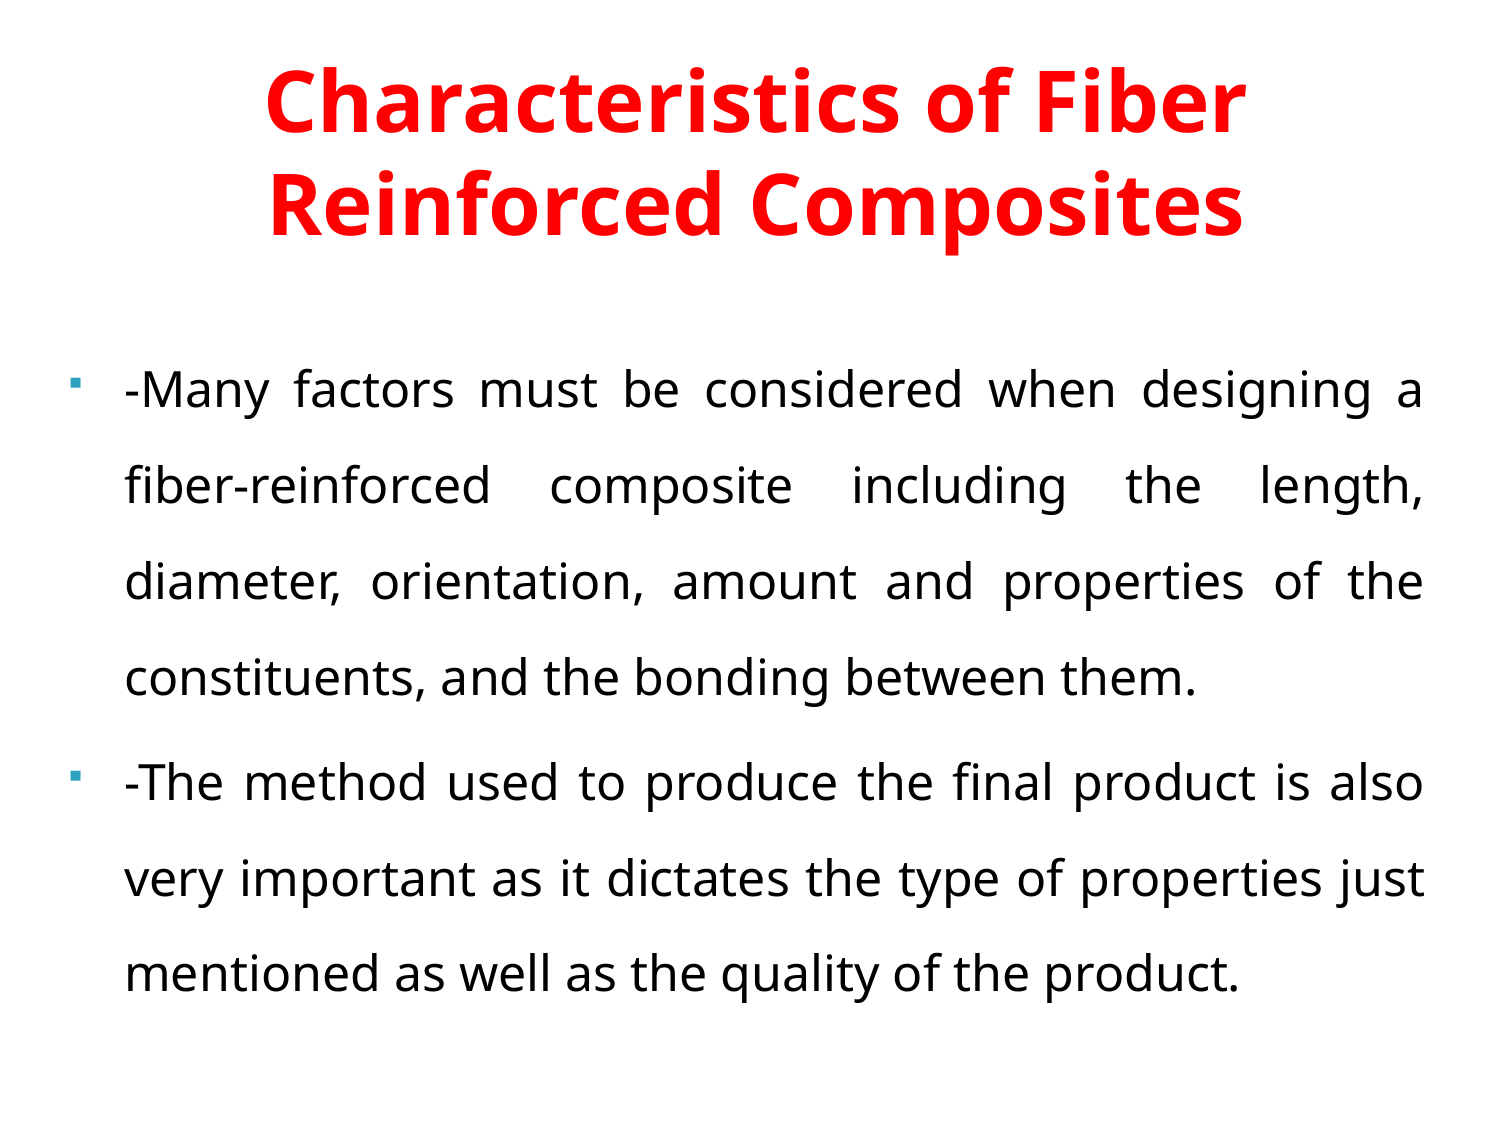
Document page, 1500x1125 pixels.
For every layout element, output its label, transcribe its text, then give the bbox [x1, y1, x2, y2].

list -Many factors must be considered when designing a fiber-reinforced composite including the length, diameter, orientation, amount and properties of the constituents, and the bonding between them. -The method used to produce the final product is also very important as it dictates the type of properties just mentioned as well as the quality of the product. [53, 314, 1441, 1040]
title Characteristics of Fiber Reinforced Composites [37, 24, 1475, 275]
